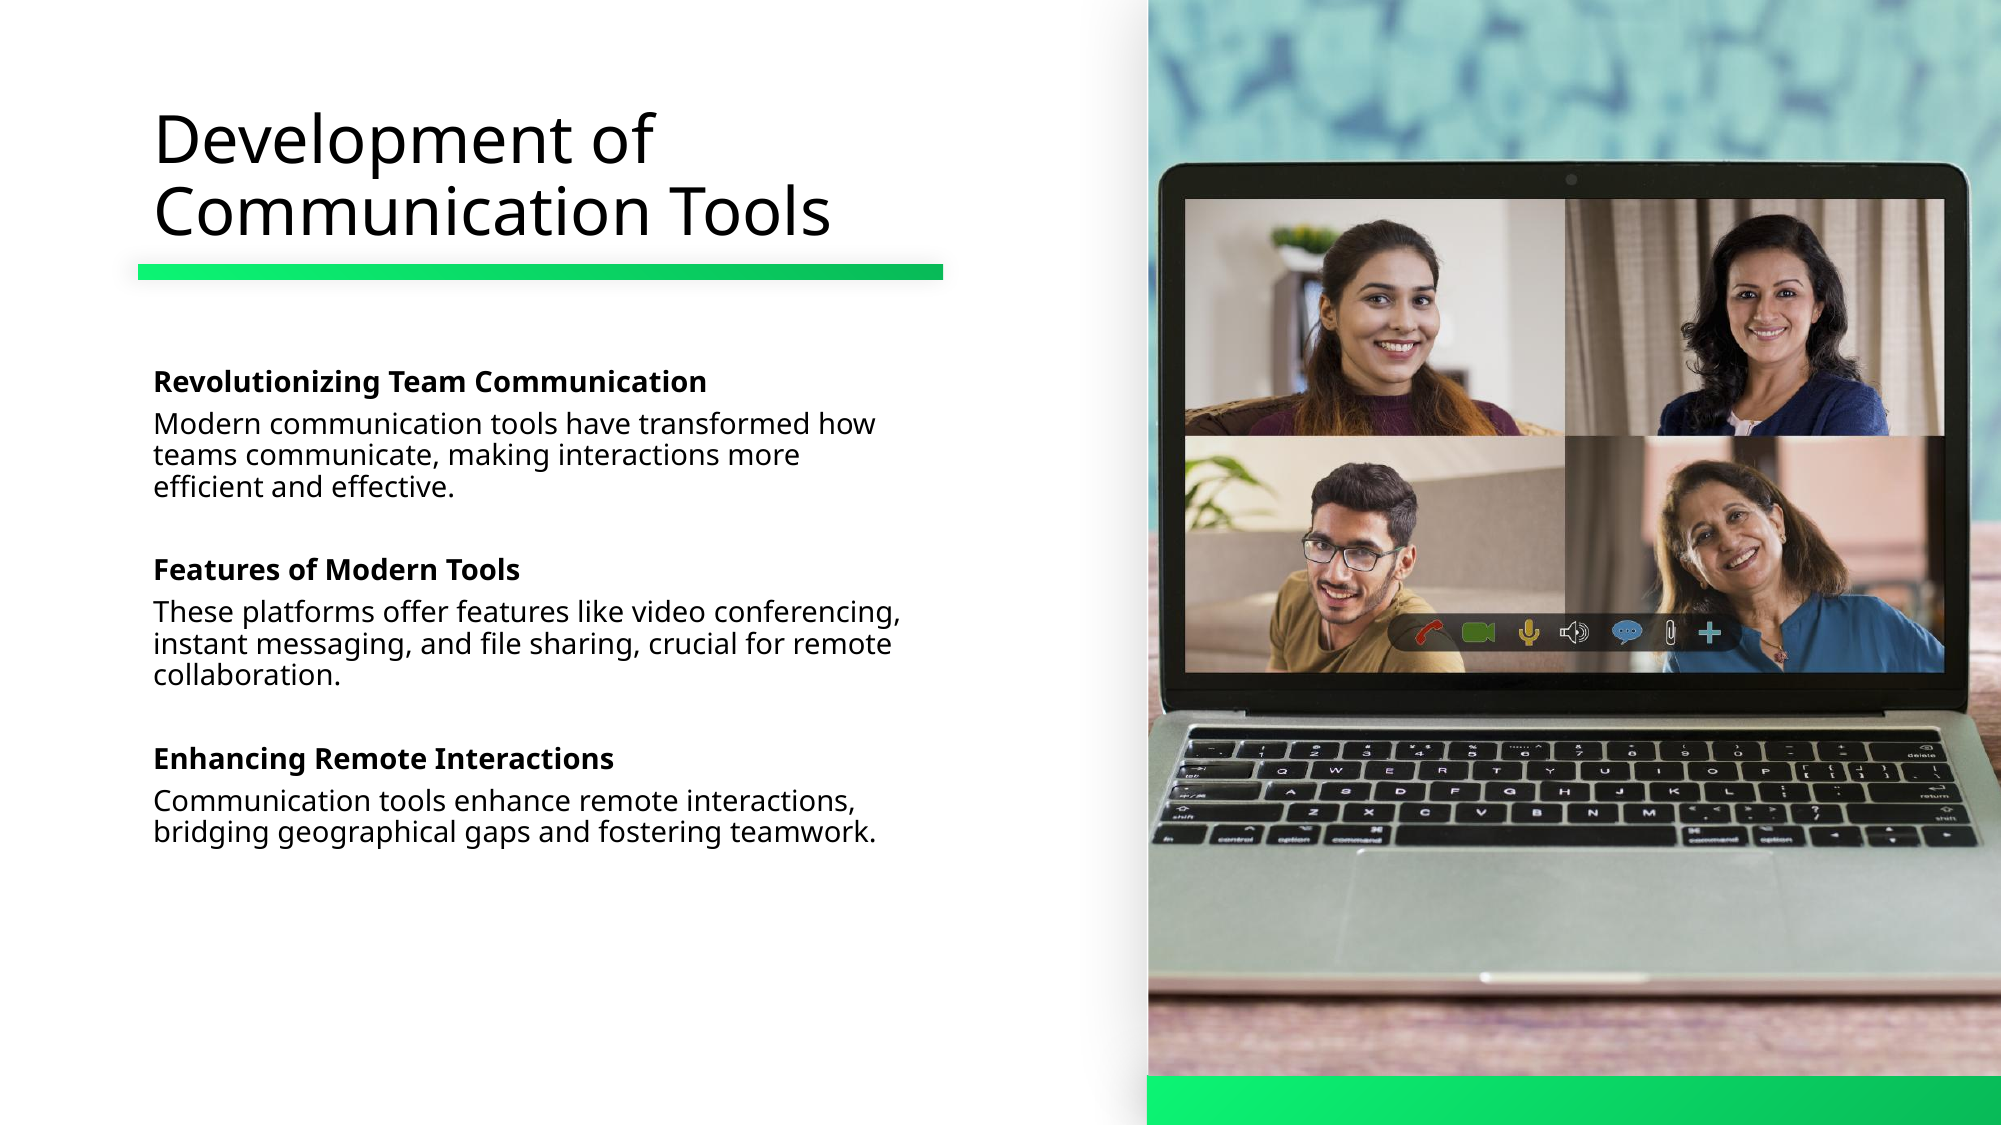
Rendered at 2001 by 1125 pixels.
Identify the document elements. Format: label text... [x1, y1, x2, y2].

title Development of Communication Tools [138, 95, 1010, 262]
picture [1148, 0, 2001, 1076]
list Revolutionizing Team Communication Modern communication tools have transformed how teams communicate, making interactions more efficient and effective. Features of Modern Tools These platforms offer features like video conferencing, instant messaging, and file sharing, crucial for remote collaboration. Enhancing Remote Interactions Communication tools enhance remote interactions, bridging geographical gaps and fostering teamwork. [138, 359, 931, 967]
